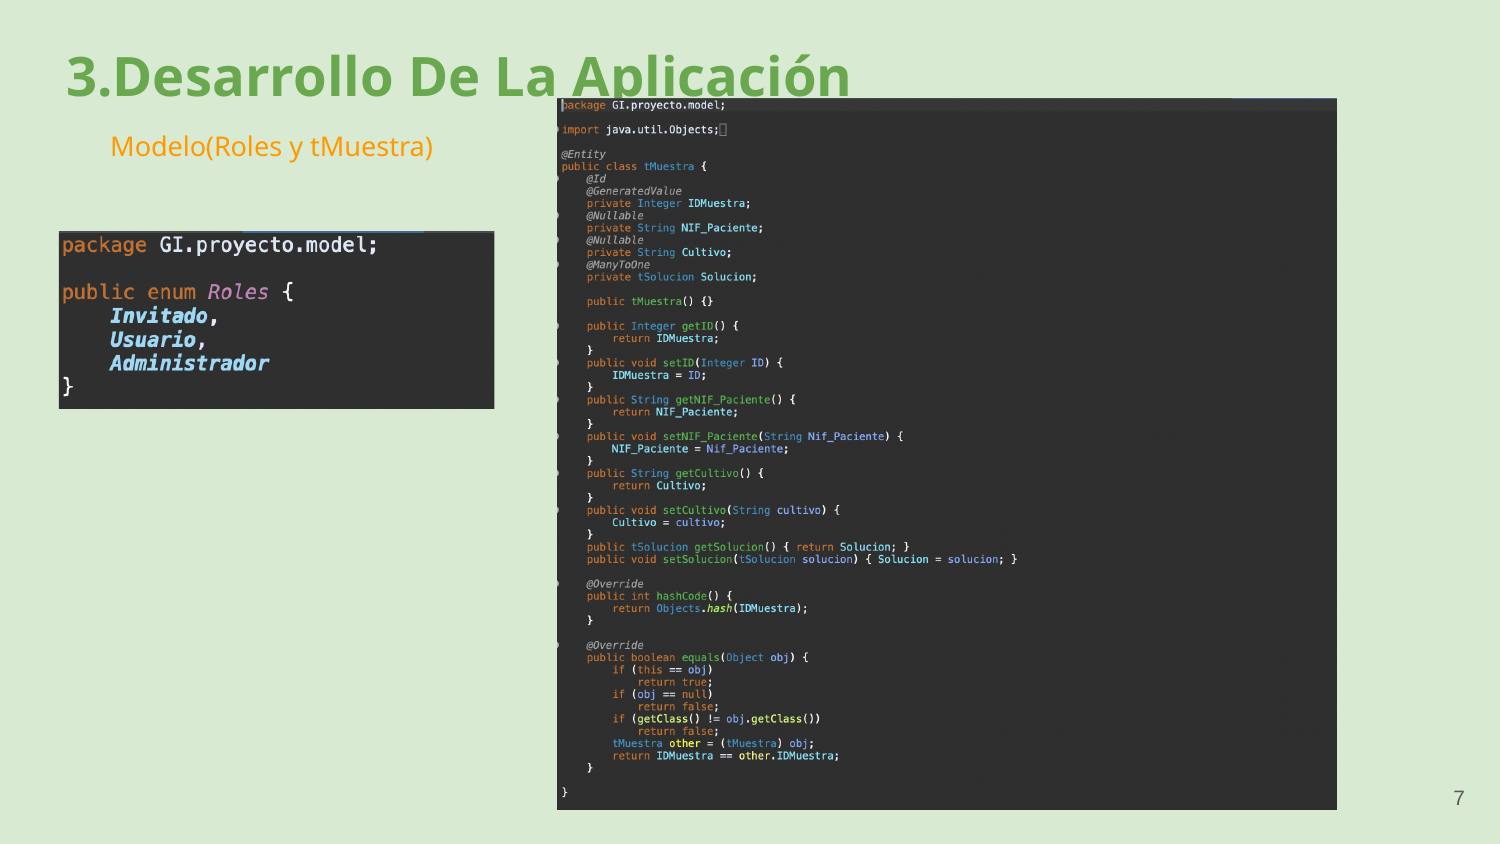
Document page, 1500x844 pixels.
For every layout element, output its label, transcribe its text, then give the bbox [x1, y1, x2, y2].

picture [557, 98, 1337, 810]
text_box Modelo(Roles y tMuestra) [95, 113, 515, 177]
picture [58, 231, 495, 409]
title 3.Desarrollo De La Aplicación [51, 27, 1449, 123]
slide_number ‹#› [1389, 764, 1480, 830]
